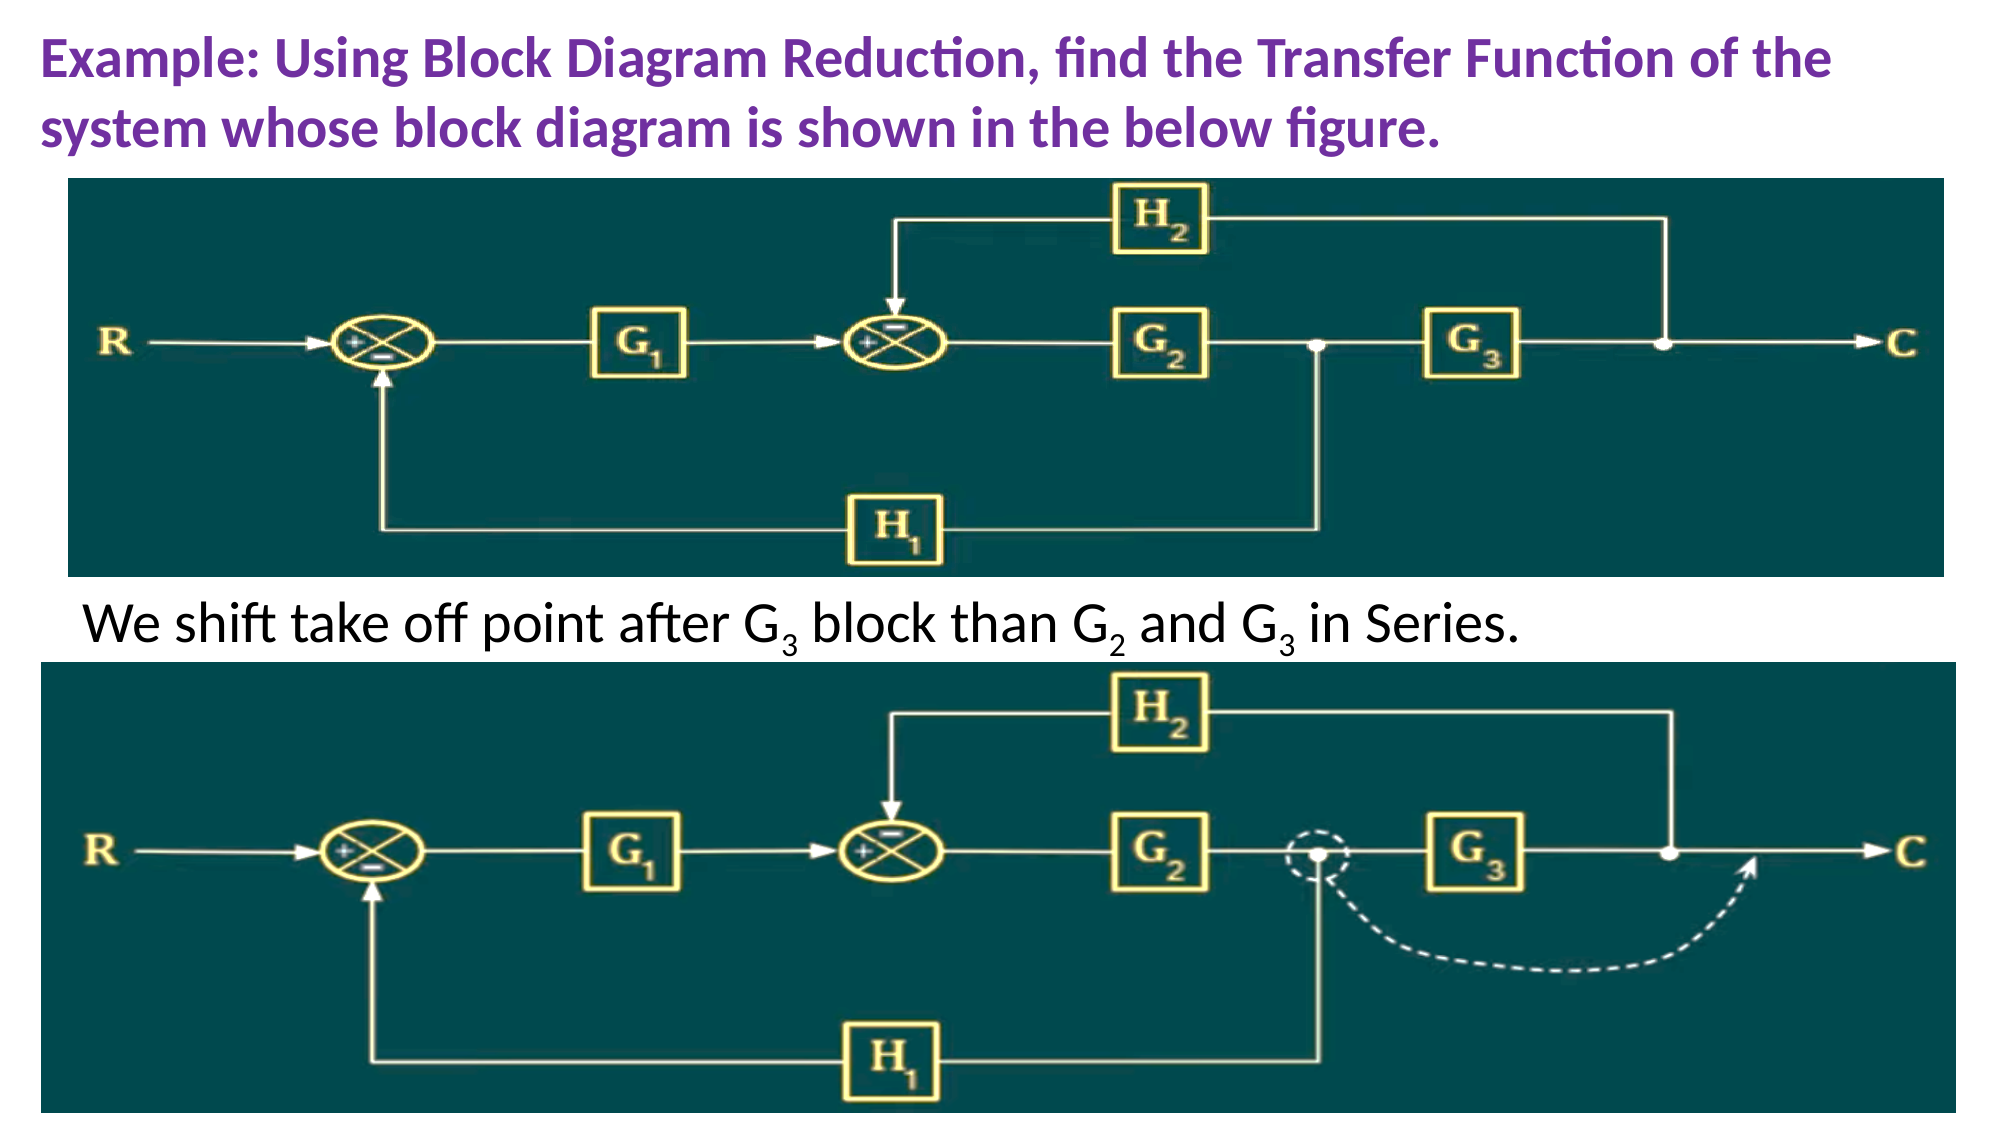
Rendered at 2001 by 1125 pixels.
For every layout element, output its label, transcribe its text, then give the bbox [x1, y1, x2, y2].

picture [68, 178, 1944, 577]
picture [41, 662, 1956, 1113]
text_box We shift take off point after G3 block than G2 and G3 in Series. [68, 577, 1714, 662]
text_box Example: Using Block Diagram Reduction, find the Transfer Function of the system whose block diagram is shown in the below figure. [25, 12, 1986, 167]
